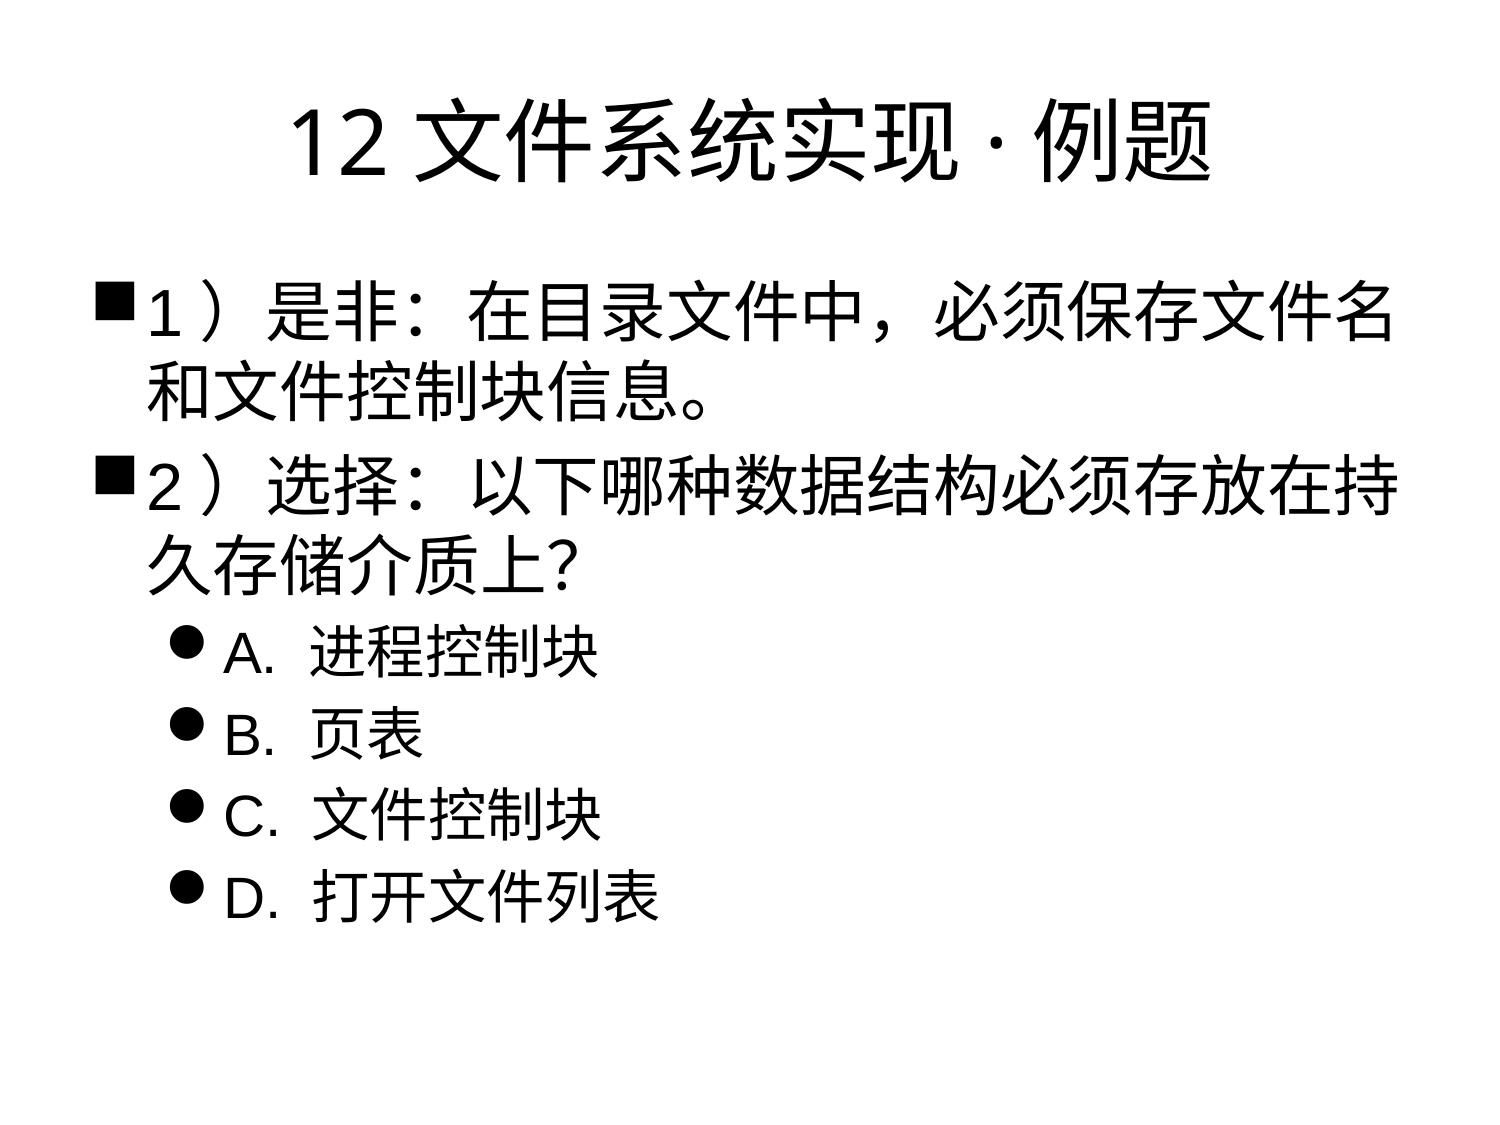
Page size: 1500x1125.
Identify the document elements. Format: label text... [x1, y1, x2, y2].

list 1）是非：在目录文件中，必须保存文件名和文件控制块信息。 2）选择：以下哪种数据结构必须存放在持久存储介质上？ A. 进程控制块 B. 页表 C. 文件控制块 D. 打开文件列表 [74, 262, 1426, 1006]
title 12文件系统实现·例题 [74, 44, 1426, 233]
